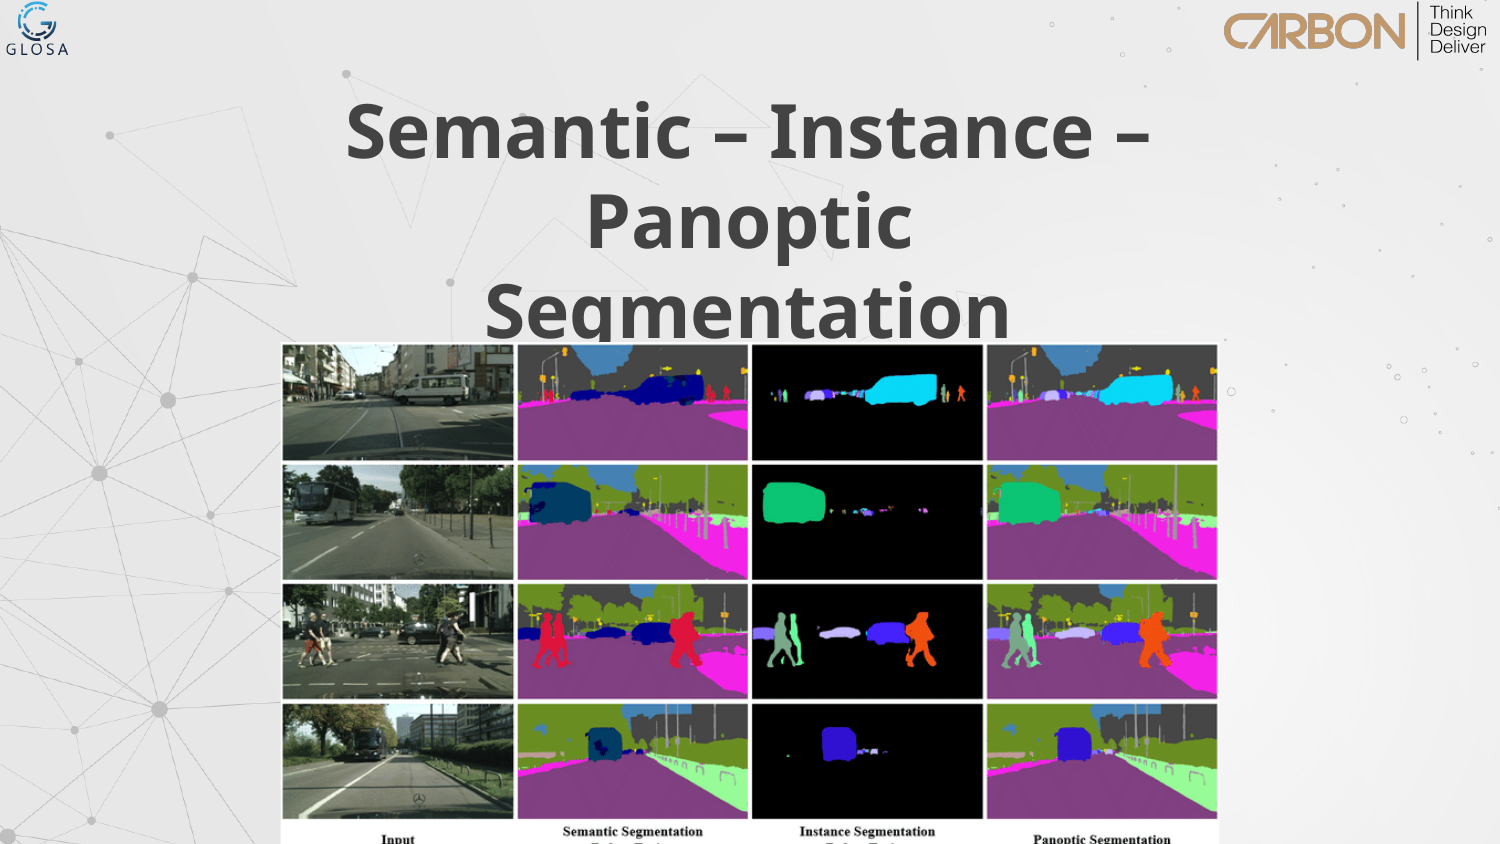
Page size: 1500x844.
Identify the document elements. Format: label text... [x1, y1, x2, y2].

picture [280, 342, 1220, 844]
title Semantic – Instance – Panoptic Segmentation [172, 68, 1326, 150]
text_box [1, 0, 72, 69]
picture [1209, 0, 1500, 66]
